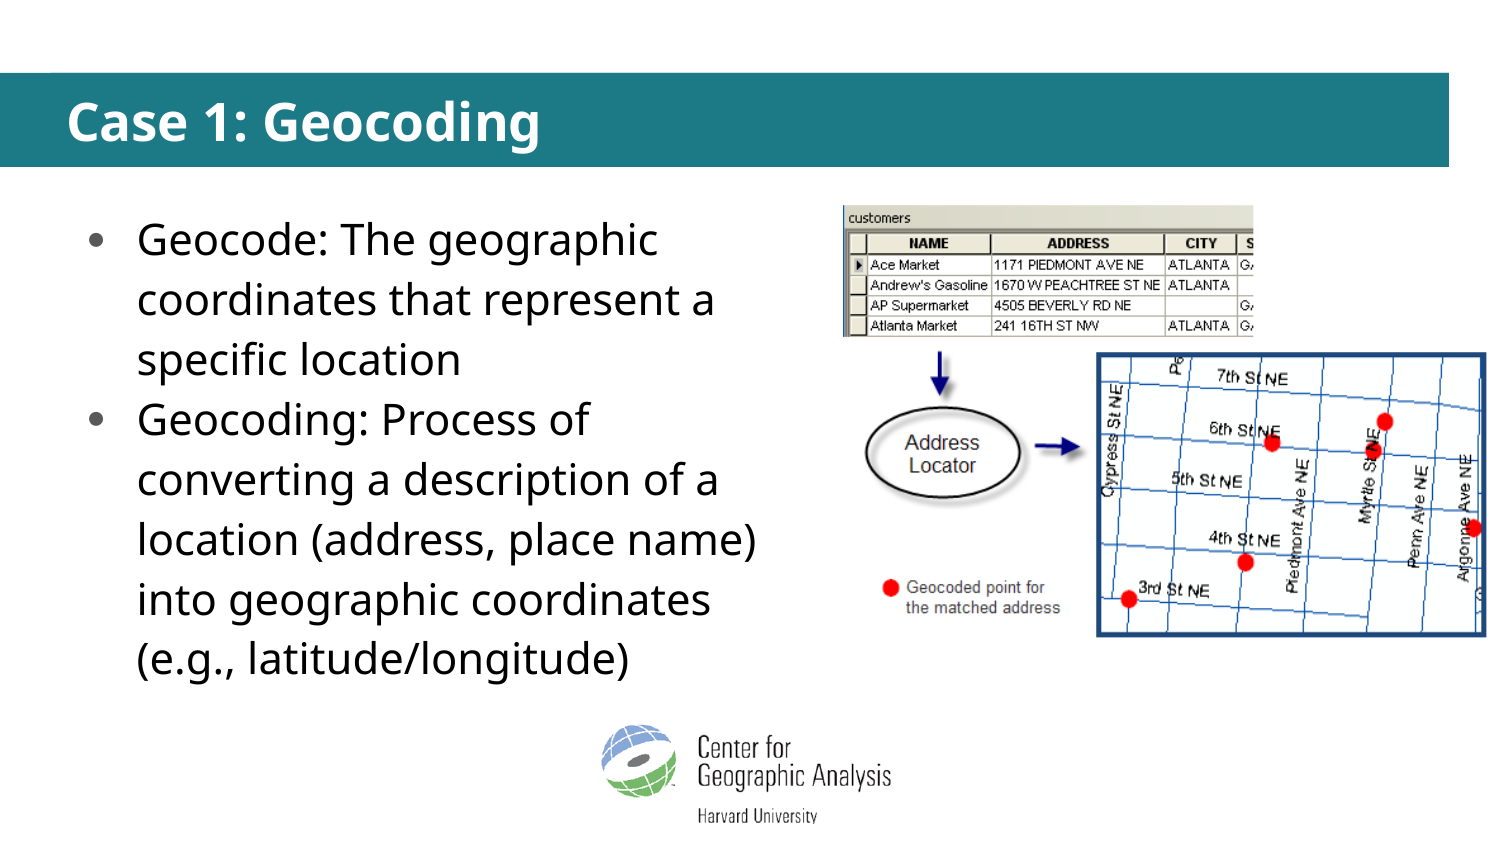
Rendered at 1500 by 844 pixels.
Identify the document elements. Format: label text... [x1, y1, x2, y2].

title Case 1: Geocoding [51, 72, 1449, 167]
picture [843, 204, 1489, 640]
list Geocode: The geographic coordinates that represent a specific location Geocoding: Process of converting a description of a location (address, place name) into geographic coordinates (e.g., latitude/longitude) [51, 189, 831, 701]
picture [601, 722, 891, 824]
